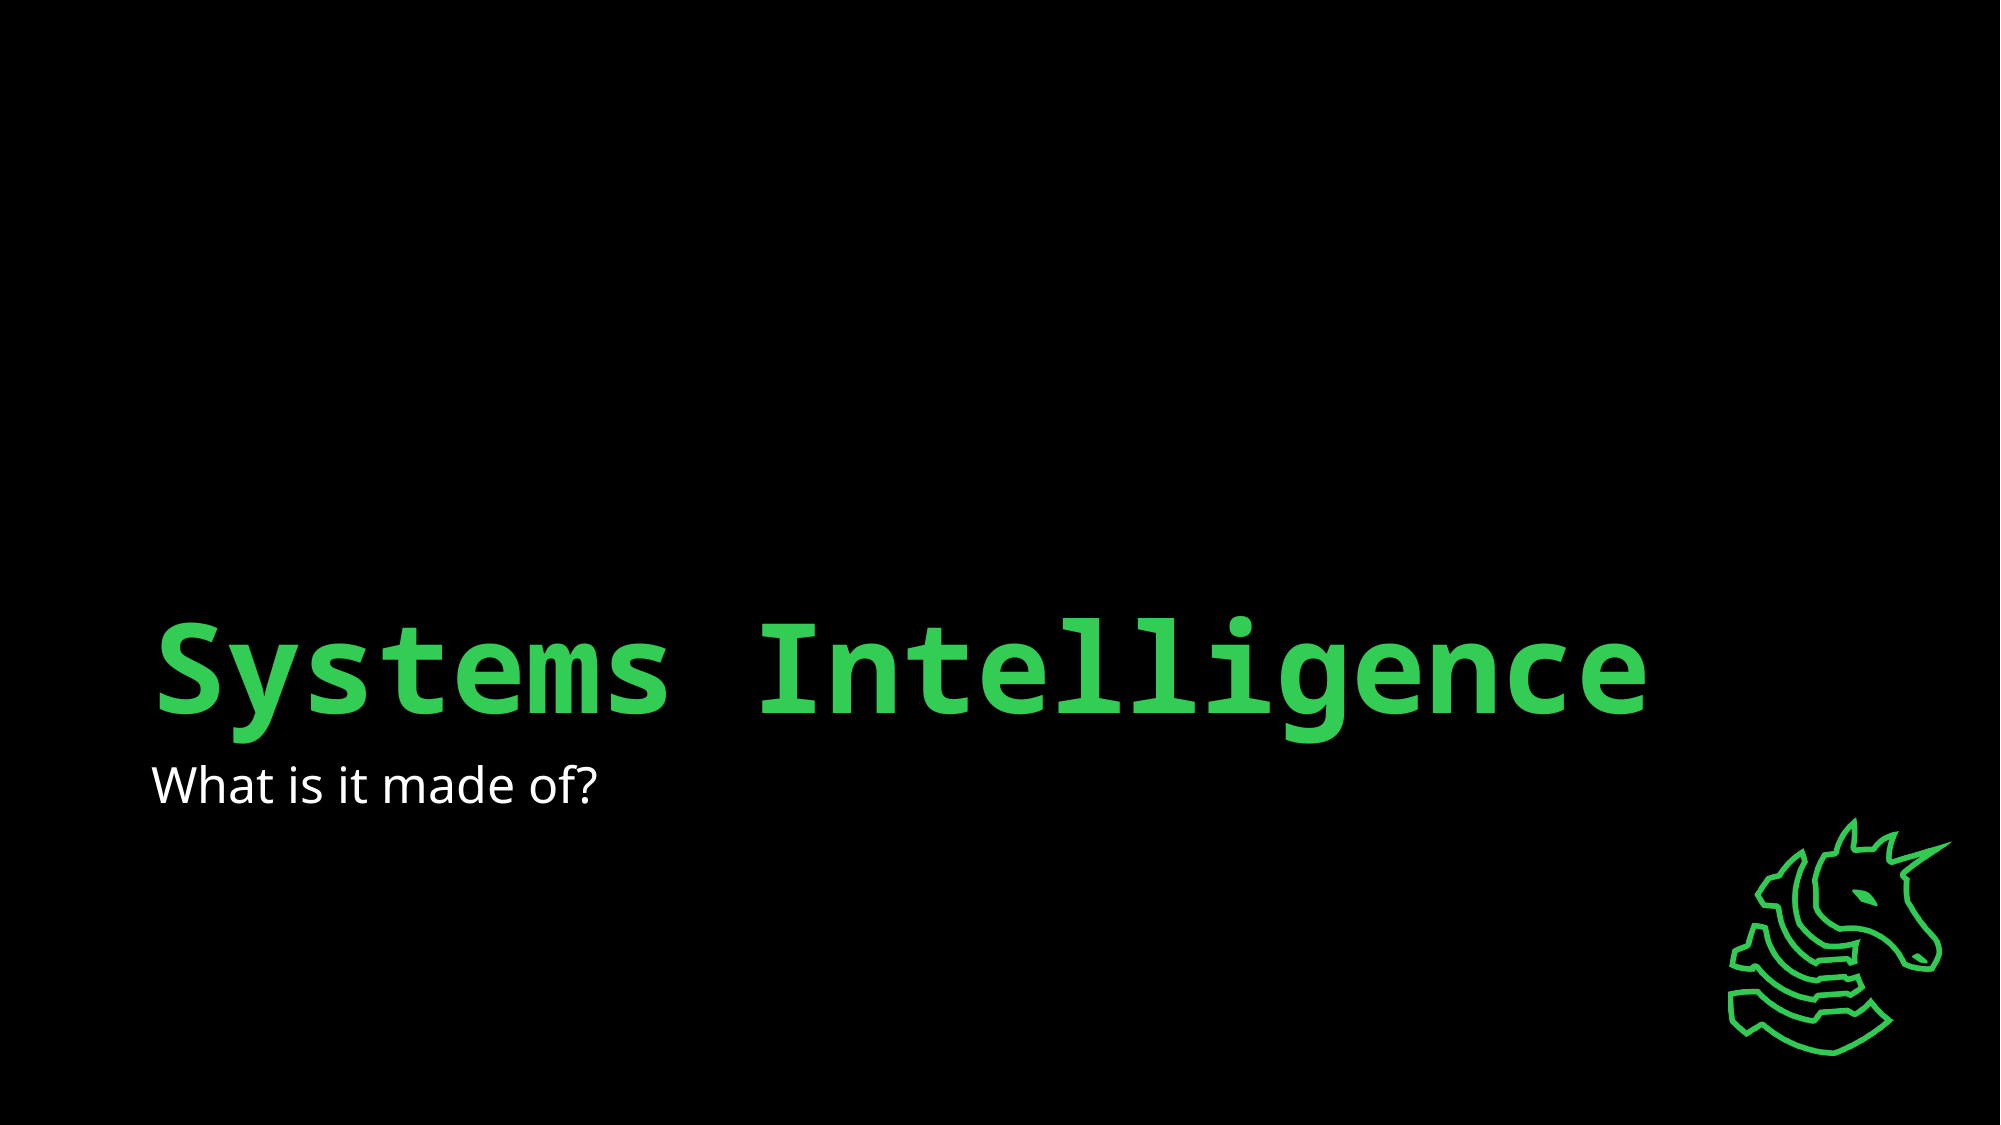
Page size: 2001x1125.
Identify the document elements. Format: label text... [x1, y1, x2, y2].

title Systems Intelligence [136, 280, 1862, 749]
list What is it made of? [136, 752, 1862, 999]
picture [1728, 817, 1953, 1056]
